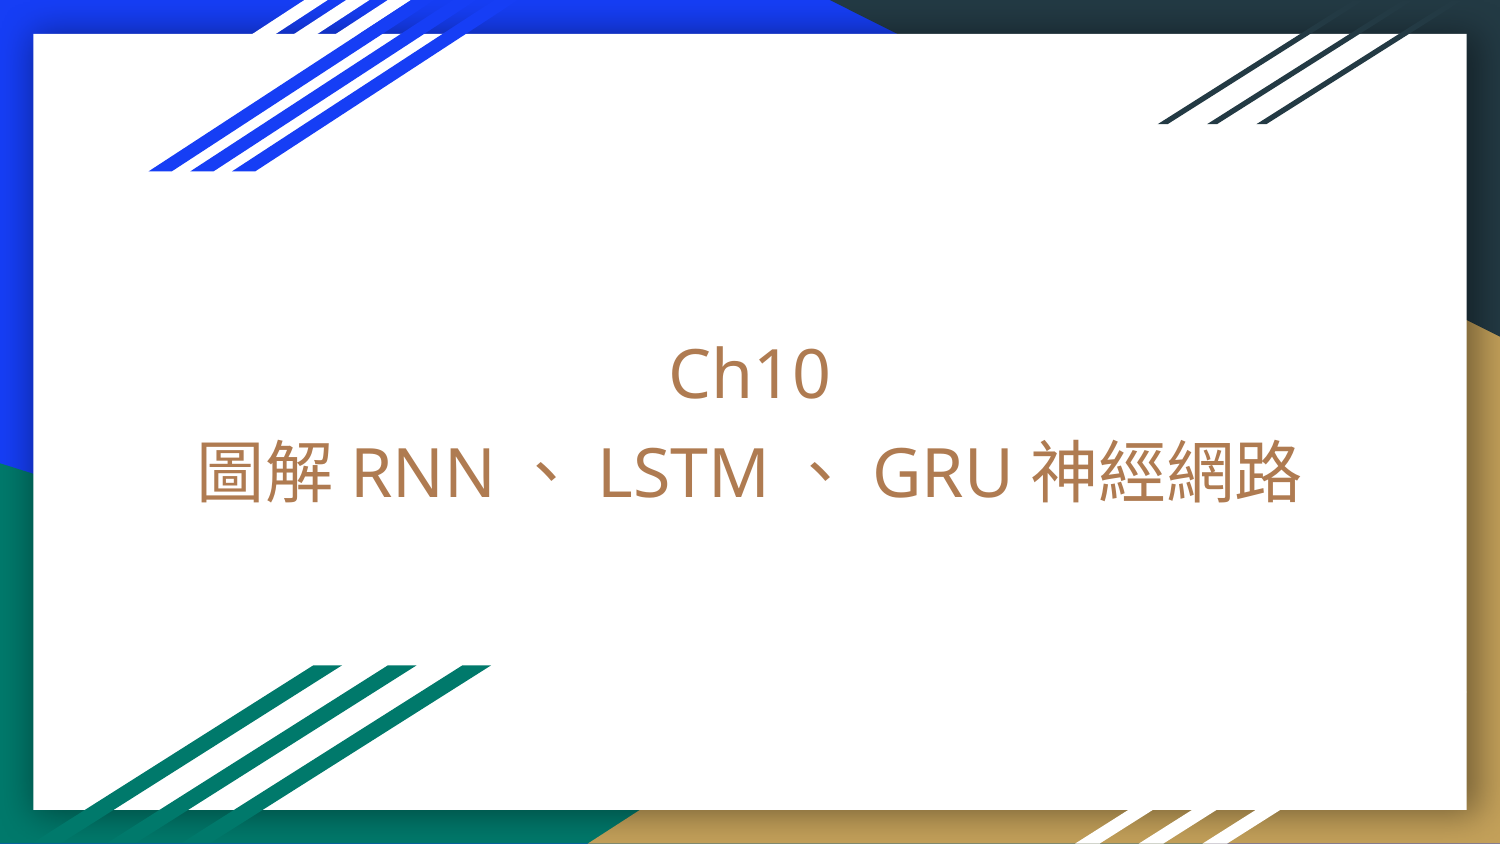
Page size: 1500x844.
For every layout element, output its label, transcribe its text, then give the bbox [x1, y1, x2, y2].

title Ch10 圖解RNN、LSTM、GRU神經網路 [169, 279, 1331, 564]
